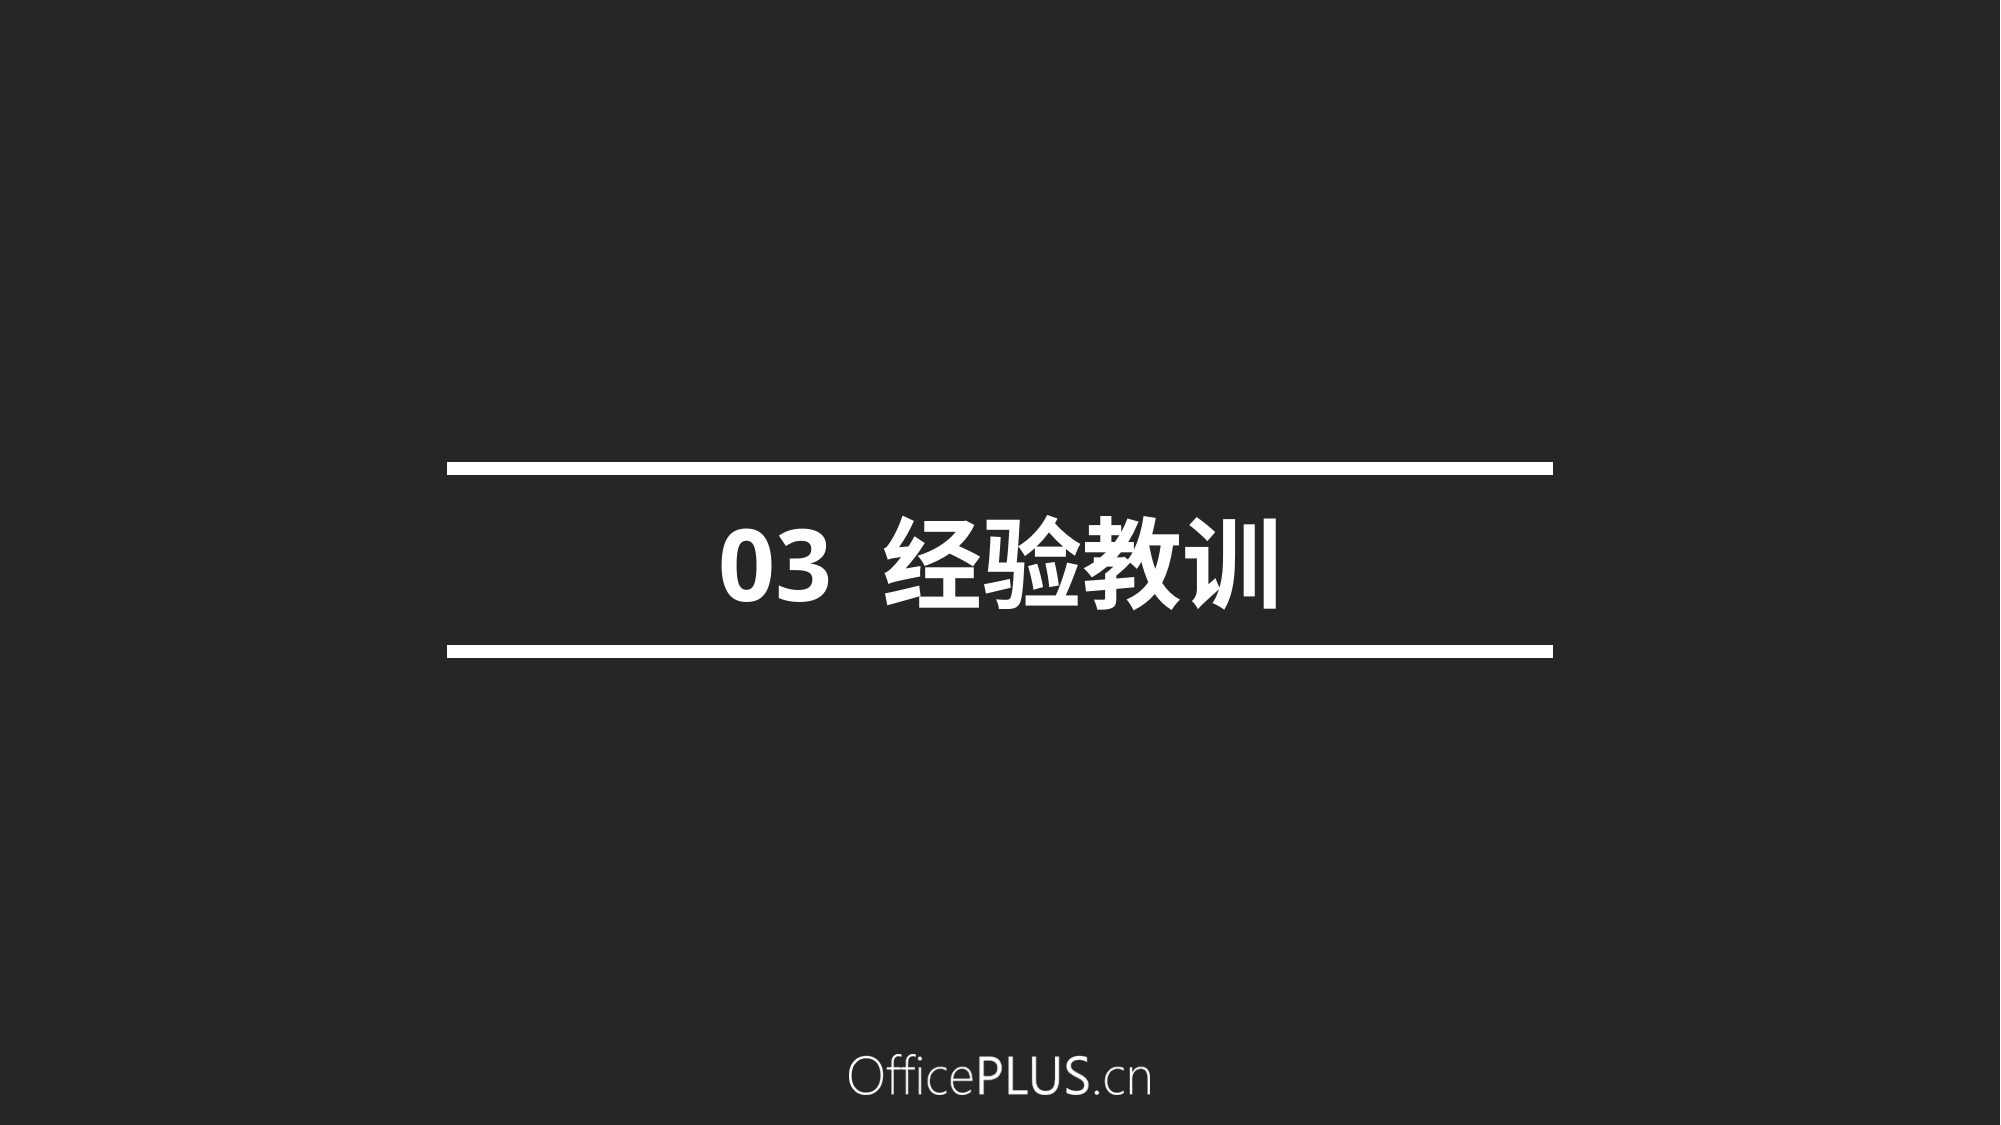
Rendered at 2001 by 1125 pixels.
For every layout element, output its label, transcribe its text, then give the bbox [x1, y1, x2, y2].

picture [849, 1054, 1150, 1095]
list 03 经验教训 [446, 494, 1554, 631]
